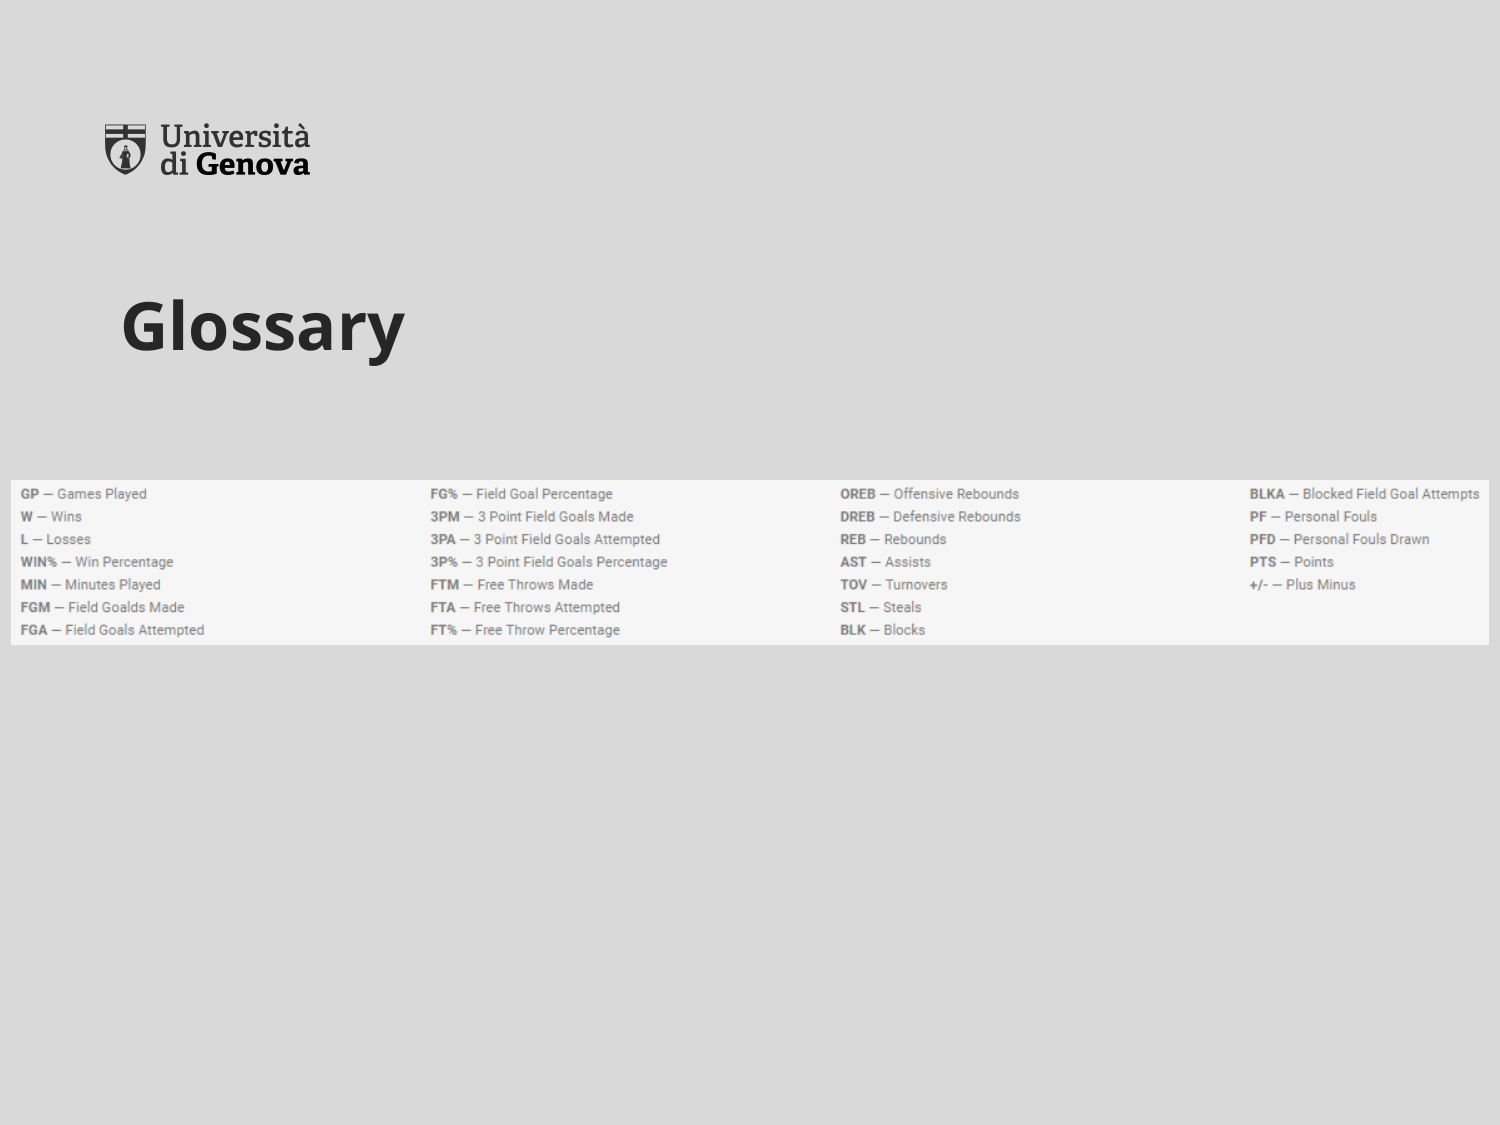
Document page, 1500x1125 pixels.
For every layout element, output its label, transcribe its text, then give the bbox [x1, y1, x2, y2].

picture [11, 480, 1489, 645]
picture [105, 123, 310, 175]
title Glossary [105, 262, 1390, 385]
